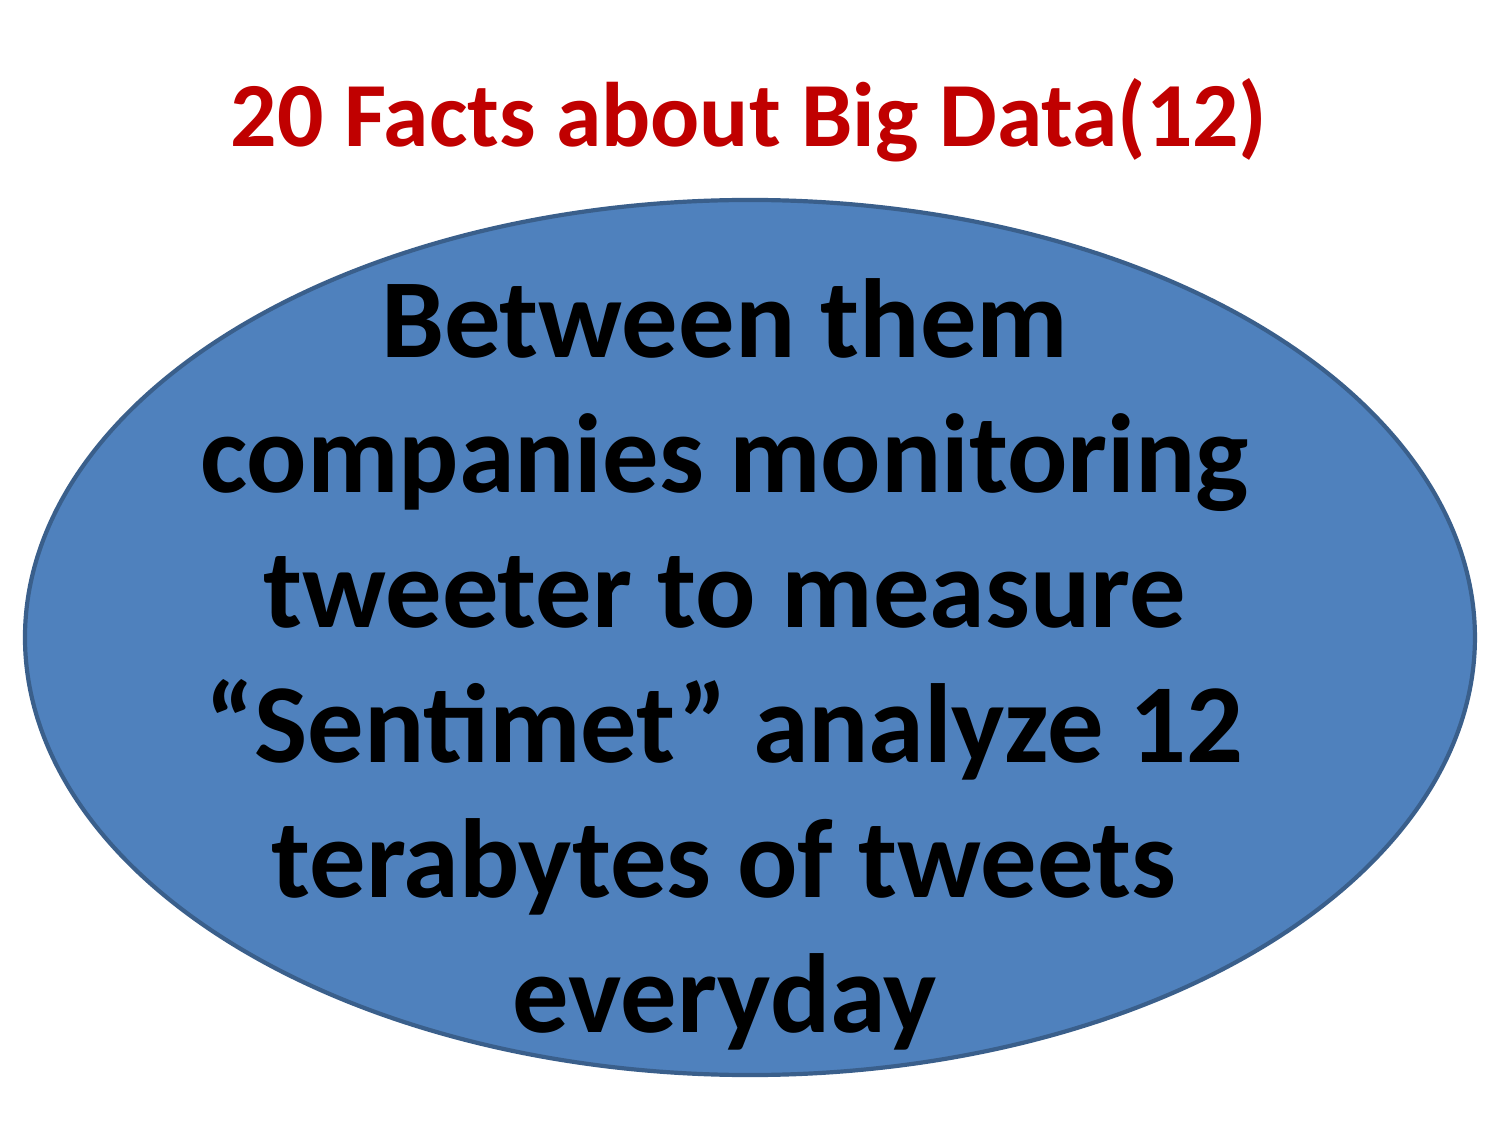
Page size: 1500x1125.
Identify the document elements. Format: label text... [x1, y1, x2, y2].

text_box Between them companies monitoring tweeter to measure “Sentimet” analyze 12 terabytes of tweets everyday [162, 237, 1288, 1063]
text_box [22, 378, 162, 897]
text_box [1288, 341, 1478, 934]
text_box [450, 197, 1050, 237]
title 20 Facts about Big Data(12) [75, 45, 1425, 175]
text_box [567, 1063, 933, 1078]
